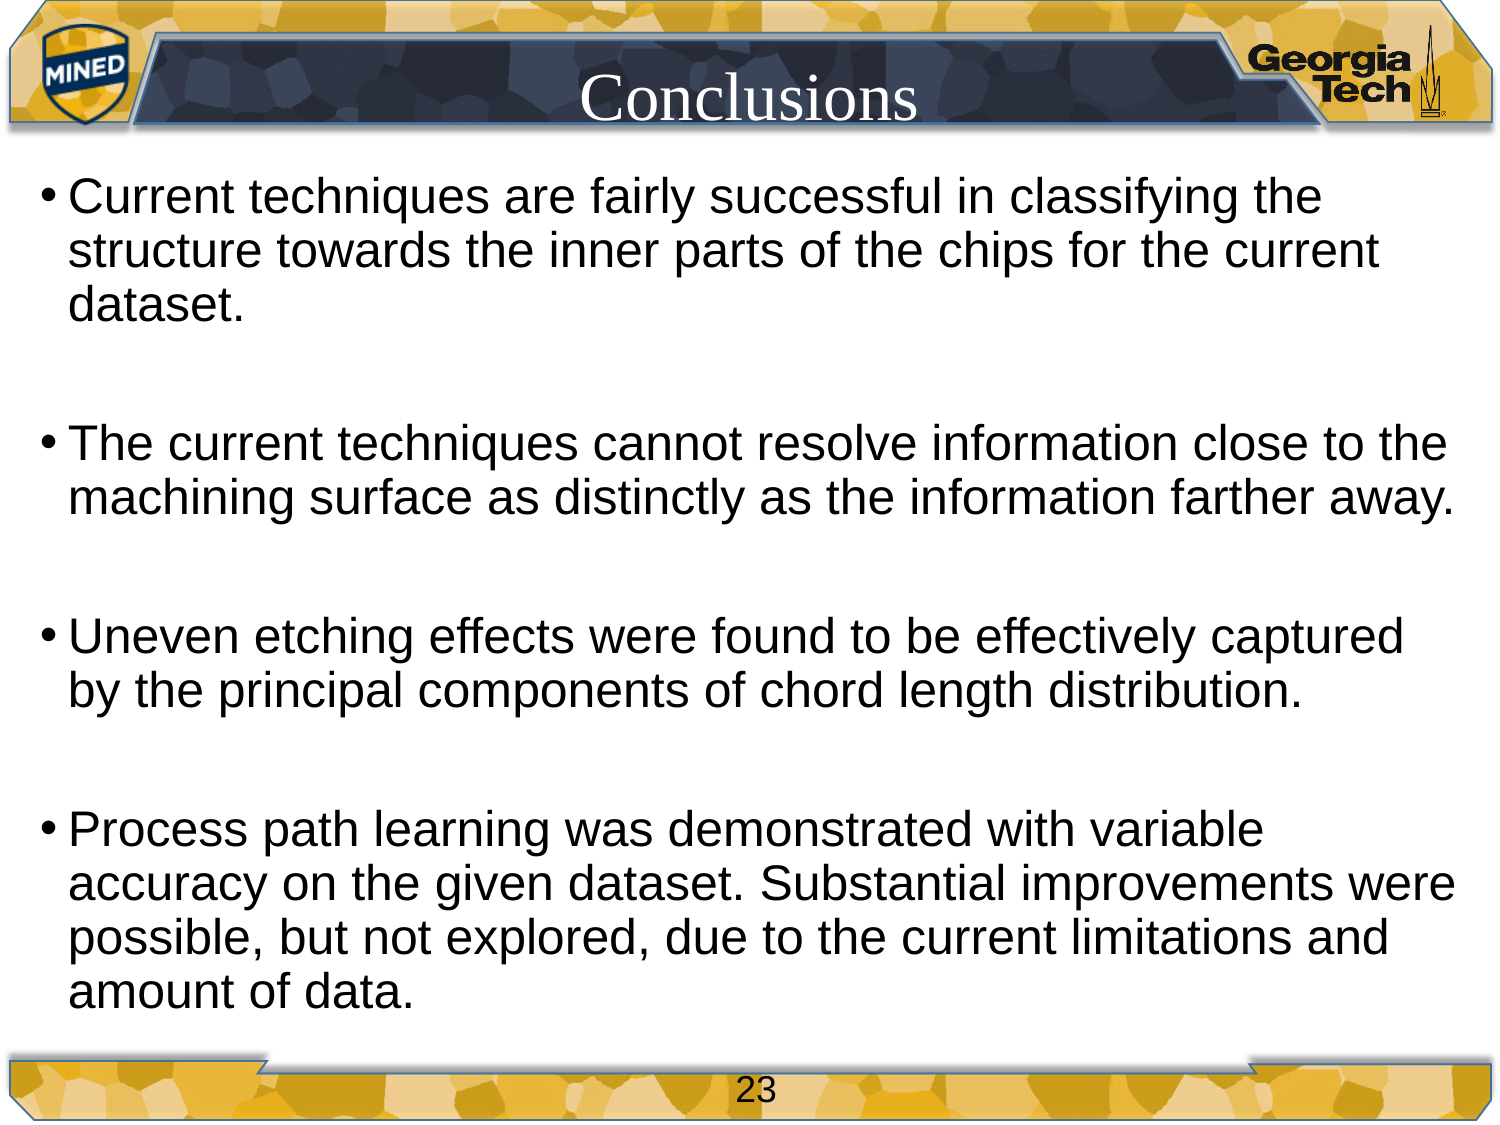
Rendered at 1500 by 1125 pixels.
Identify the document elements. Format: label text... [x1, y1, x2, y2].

picture [0, 130, 1500, 1125]
title Conclusions [0, 54, 1500, 130]
list Current techniques are fairly successful in classifying the structure towards the inner parts of the chips for the current dataset. The current techniques cannot resolve information close to the machining surface as distinctly as the information farther away. Uneven etching effects were found to be effectively captured by the principal components of chord length distribution. Process path learning was demonstrated with variable accuracy on the given dataset. Substantial improvements were possible, but not explored, due to the current limitations and amount of data. [24, 162, 1475, 1063]
picture [0, 0, 1500, 54]
